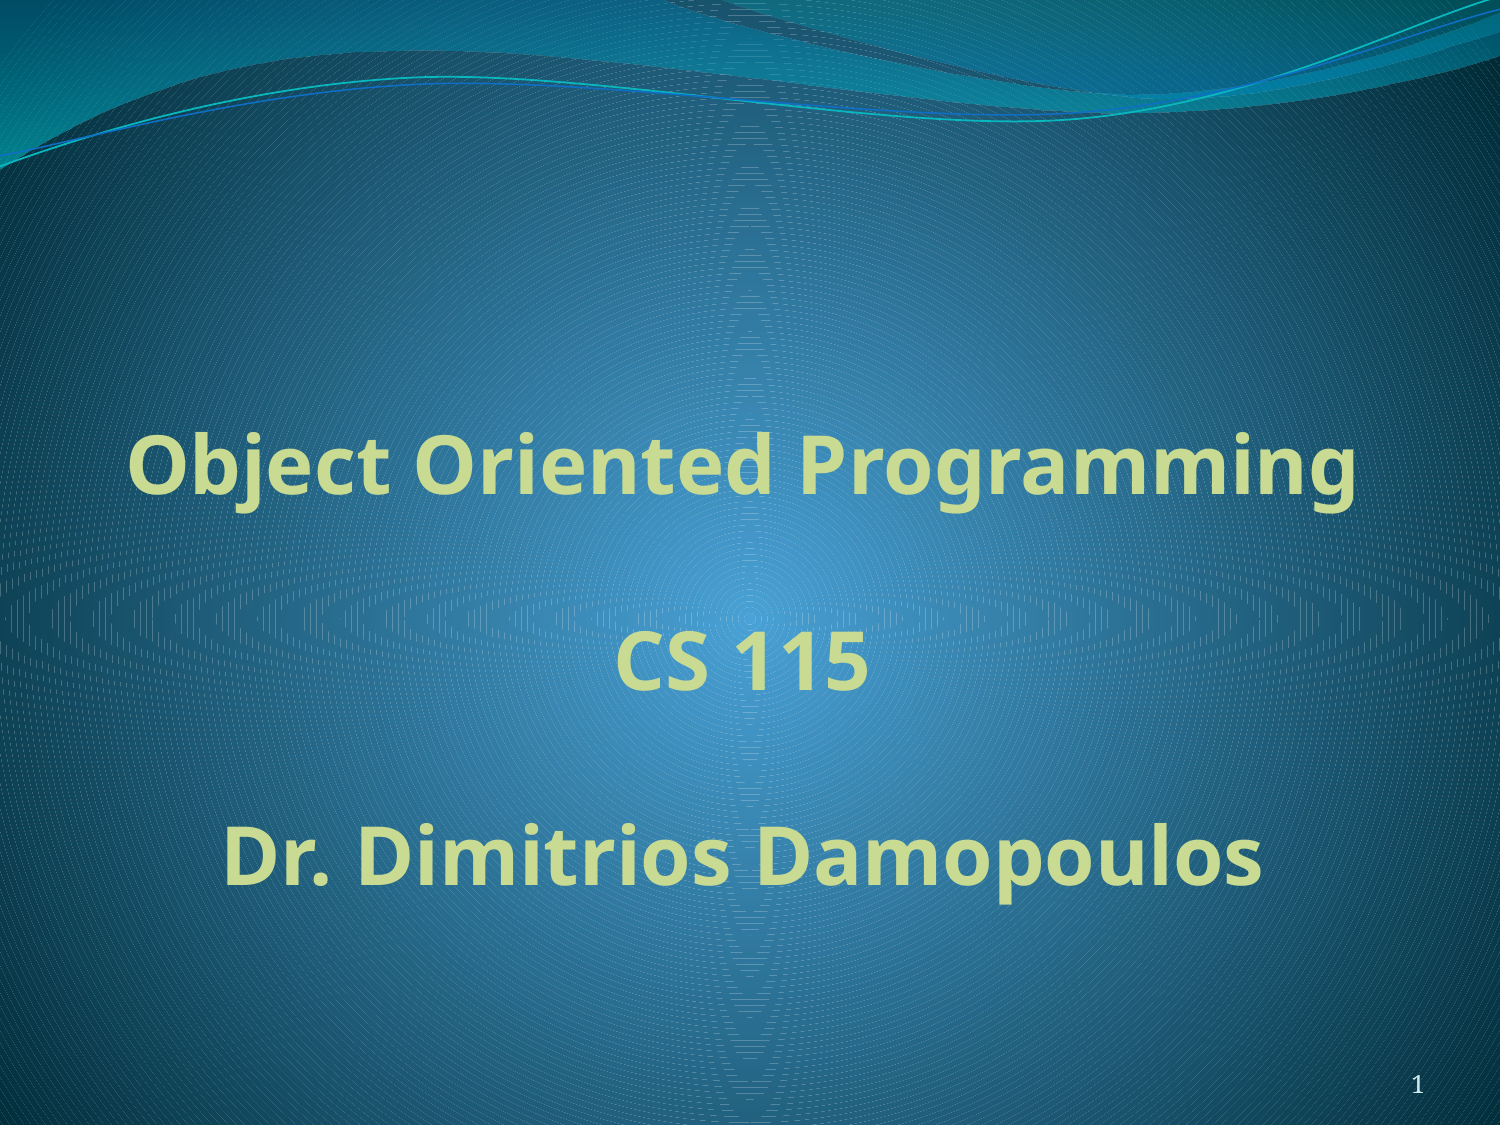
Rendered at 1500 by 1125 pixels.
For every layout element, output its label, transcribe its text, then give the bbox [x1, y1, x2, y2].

slide_number 1 [1299, 1042, 1425, 1103]
title Object Oriented Programming CS 115 Dr. Dimitrios Damopoulos [99, 412, 1388, 1000]
